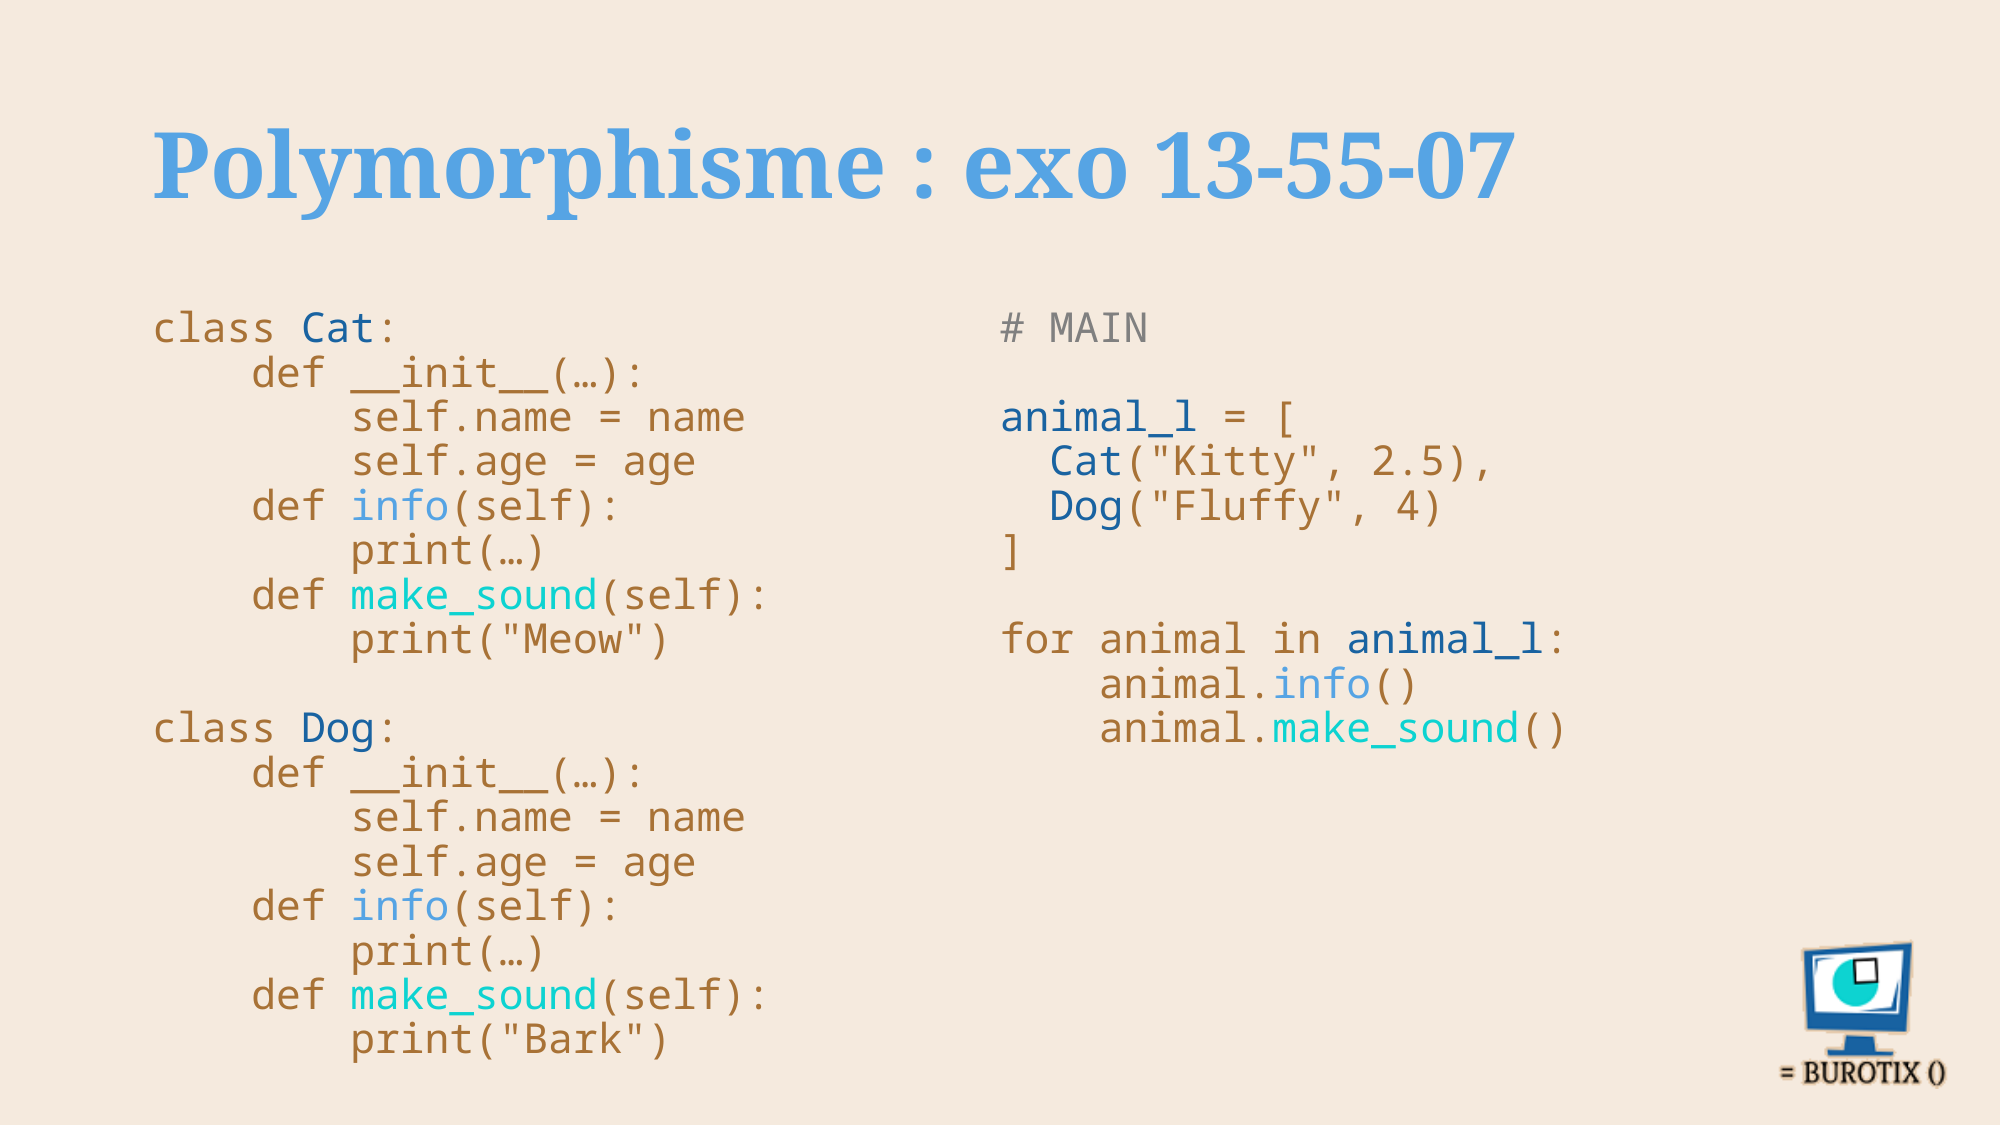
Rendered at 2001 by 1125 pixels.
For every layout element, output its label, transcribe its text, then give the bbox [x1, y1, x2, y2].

title Polymorphisme : exo 13-55-07 [137, 59, 1863, 278]
list class Cat: def __init__(…): self.name = name self.age = age def info(self): print(…) def make_sound(self): print("Meow") class Dog: def __init__(…): self.name = name self.age = age def info(self): print(…) def make_sound(self): print("Bark") # MAIN animal_l = [ Cat("Kitty", 2.5), Dog("Fluffy", 4) ] for animal in animal_l: animal.info() animal.make_sound() [137, 299, 1863, 1125]
picture [1863, 938, 1949, 1089]
